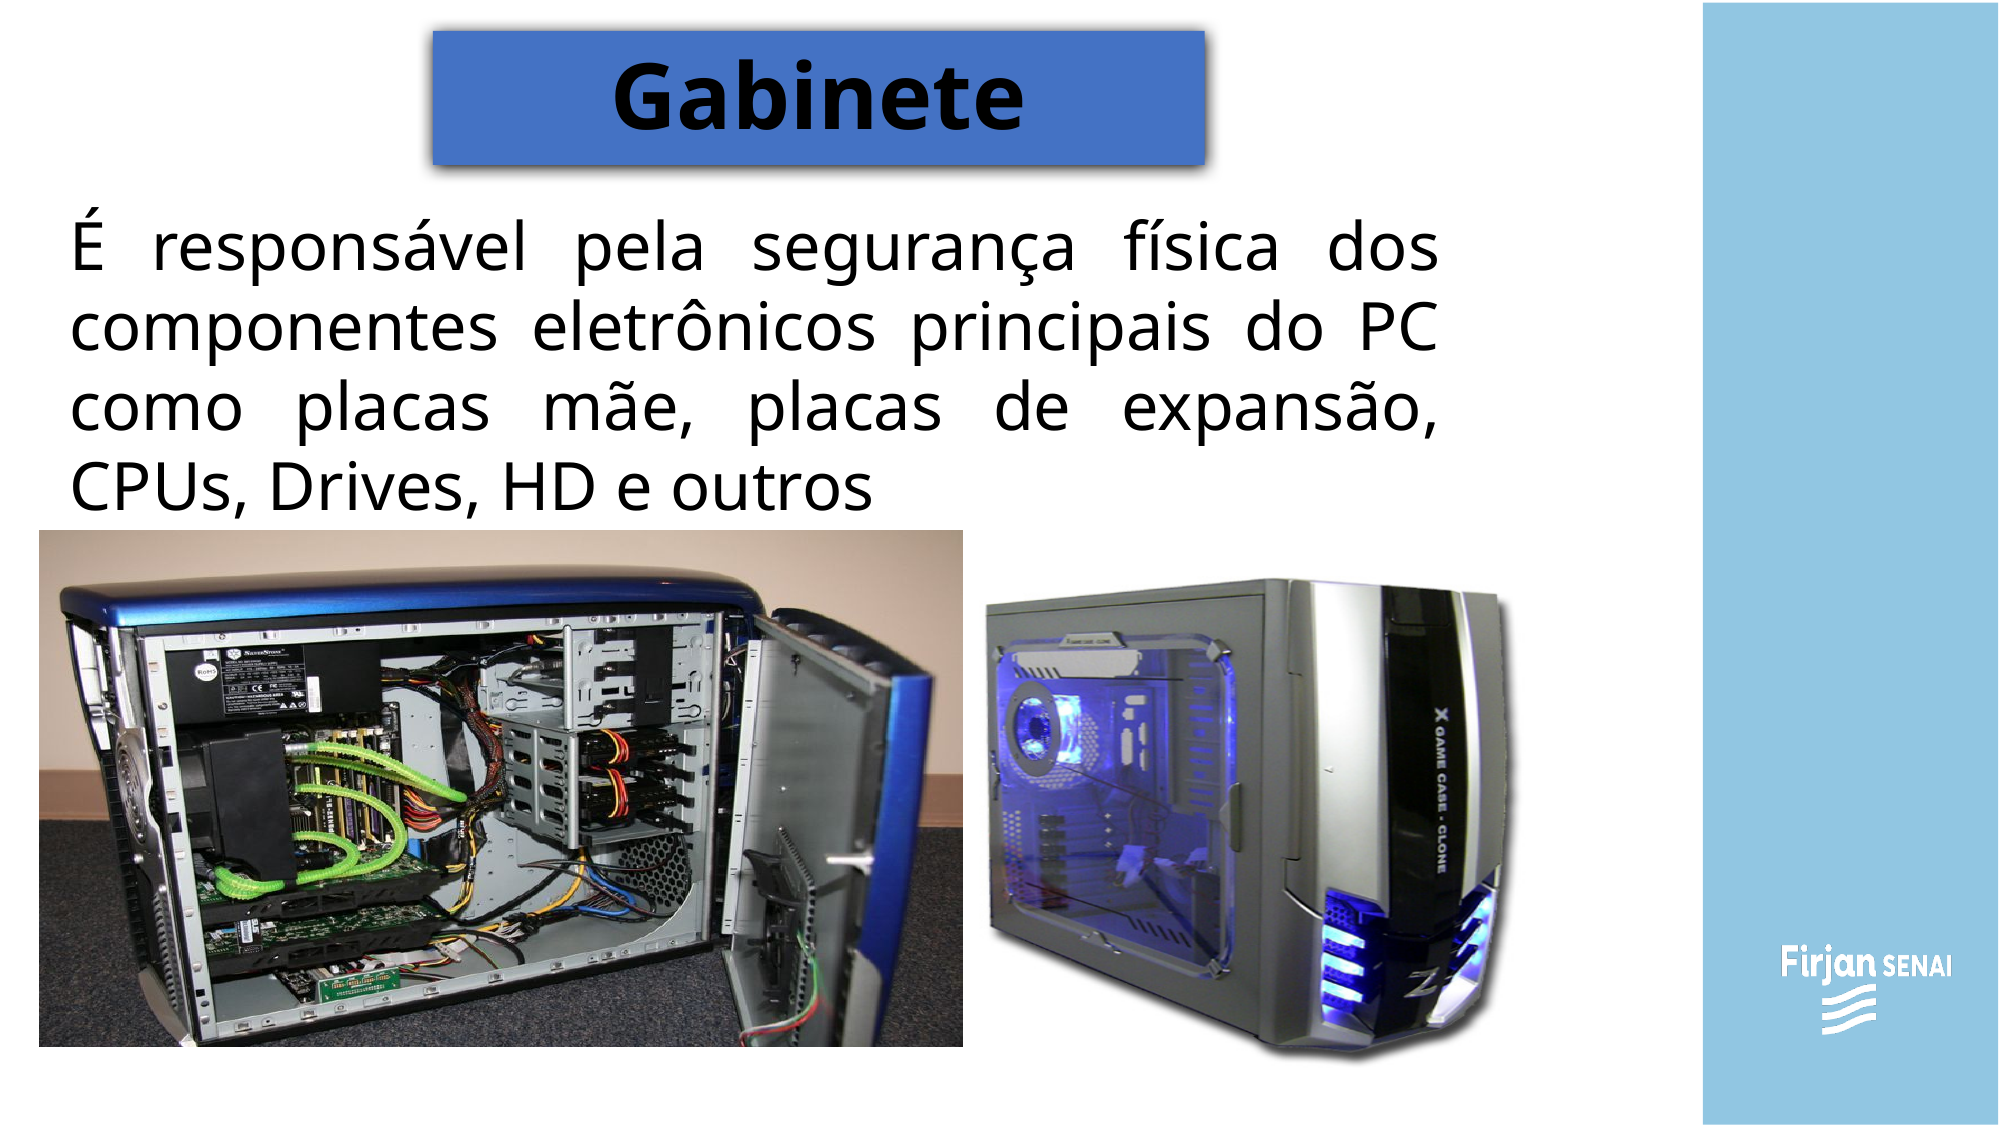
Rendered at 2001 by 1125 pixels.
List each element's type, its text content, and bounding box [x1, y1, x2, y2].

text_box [1702, 2, 1999, 1125]
picture [39, 530, 1646, 1072]
text_box Gabinete [431, 29, 1206, 166]
text_box É responsável pela segurança física dos componentes eletrônicos principais do PC como placas mãe, placas de expansão, CPUs, Drives, HD e outros [54, 196, 1457, 531]
